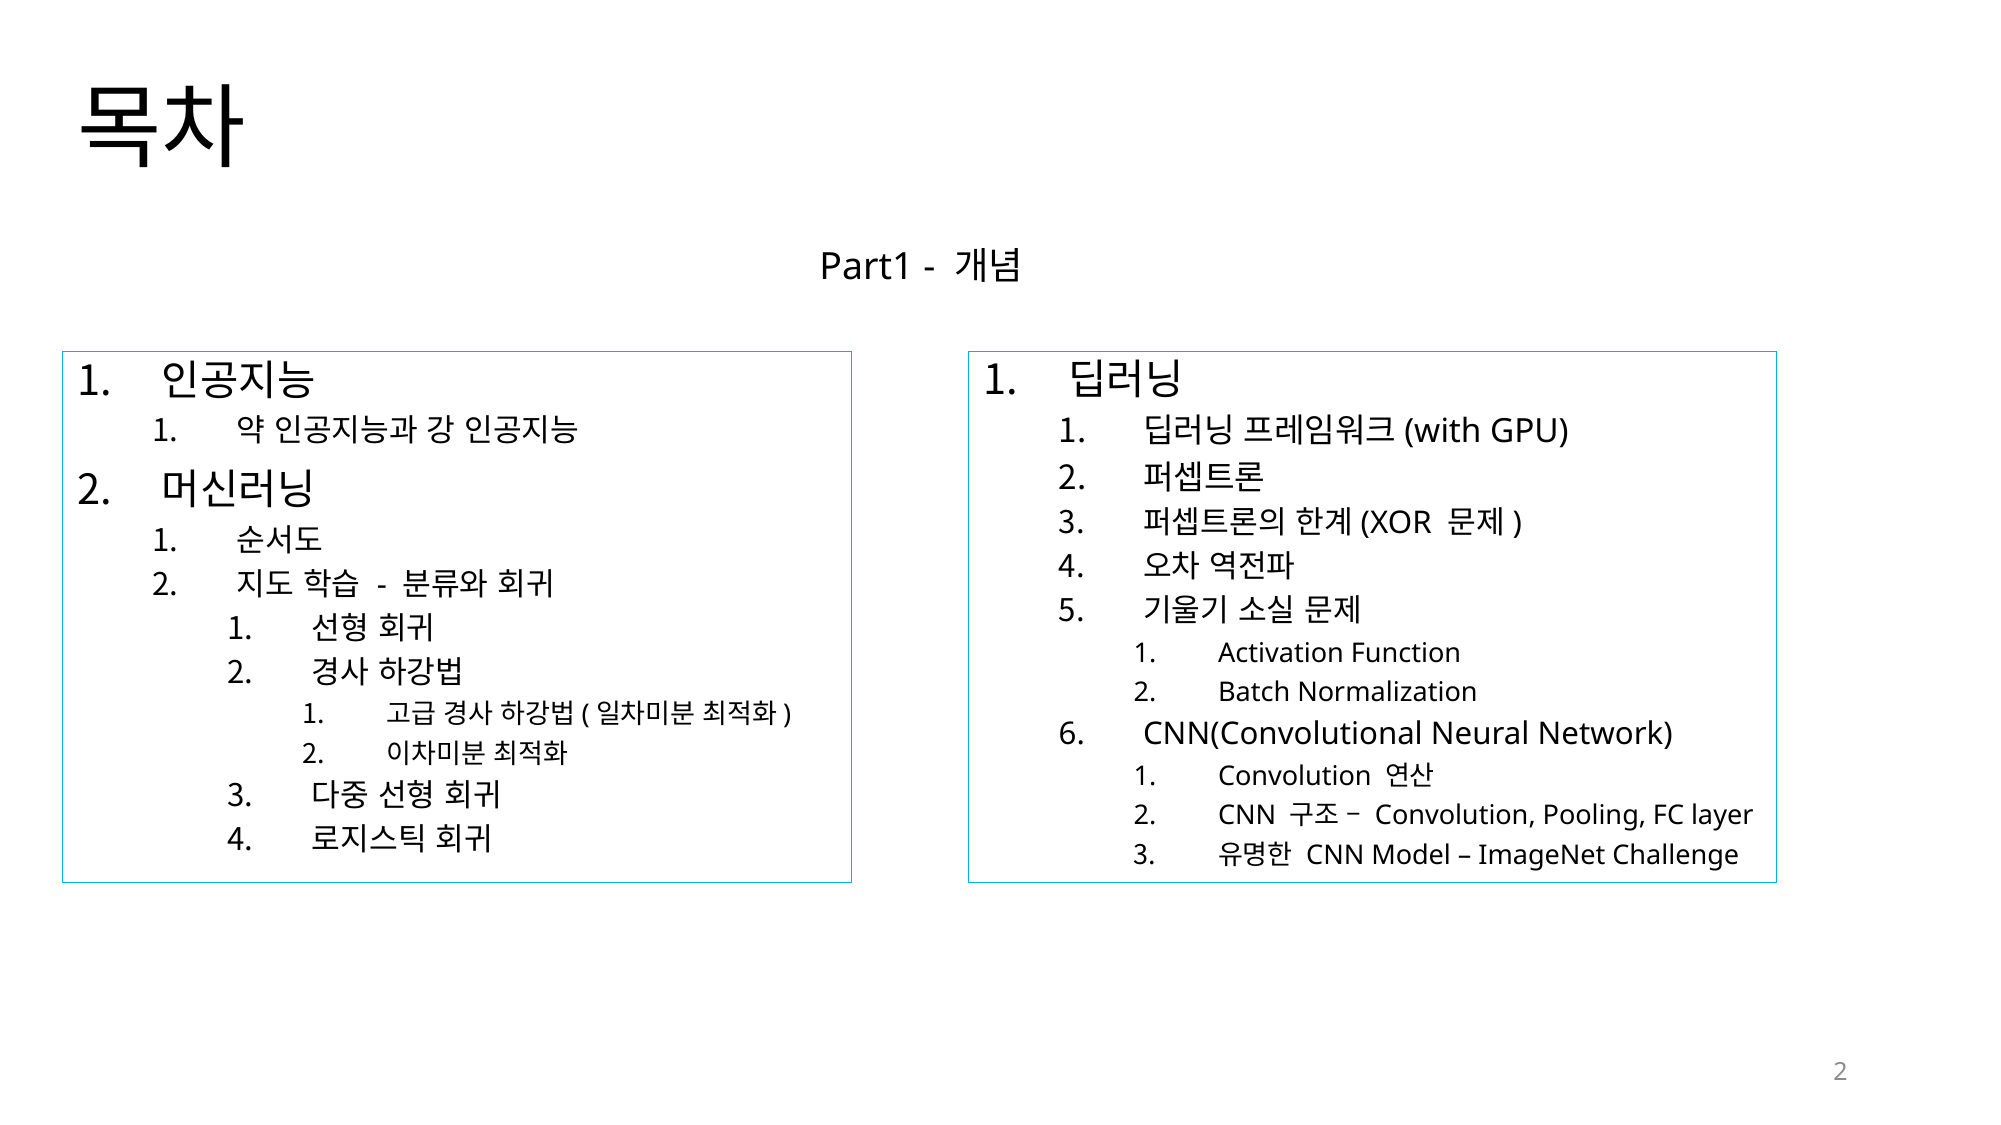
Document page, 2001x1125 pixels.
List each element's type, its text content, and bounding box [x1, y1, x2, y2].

title 목차 [62, 22, 1788, 240]
text_box Part1 - 개념 [804, 234, 1046, 295]
list 인공지능 약 인공지능과 강 인공지능 머신러닝 순서도 지도 학습 - 분류와 회귀 선형 회귀 경사 하강법 고급 경사 하강법(일차미분 최적화) 이차미분 최적화 다중 선형 회귀 로지스틱 회귀 [62, 351, 852, 883]
text_box 딥러닝 딥러닝 프레임워크(with GPU) 퍼셉트론 퍼셉트론의 한계(XOR 문제) 오차 역전파 기울기 소실 문제 Activation Function Batch Normalization CNN(Convolutional Neural Network) Convolution 연산 CNN 구조 – Convolution, Pooling, FC layer 유명한 CNN Model – ImageNet Challenge [968, 351, 1777, 883]
slide_number 2 [1412, 1042, 1863, 1103]
